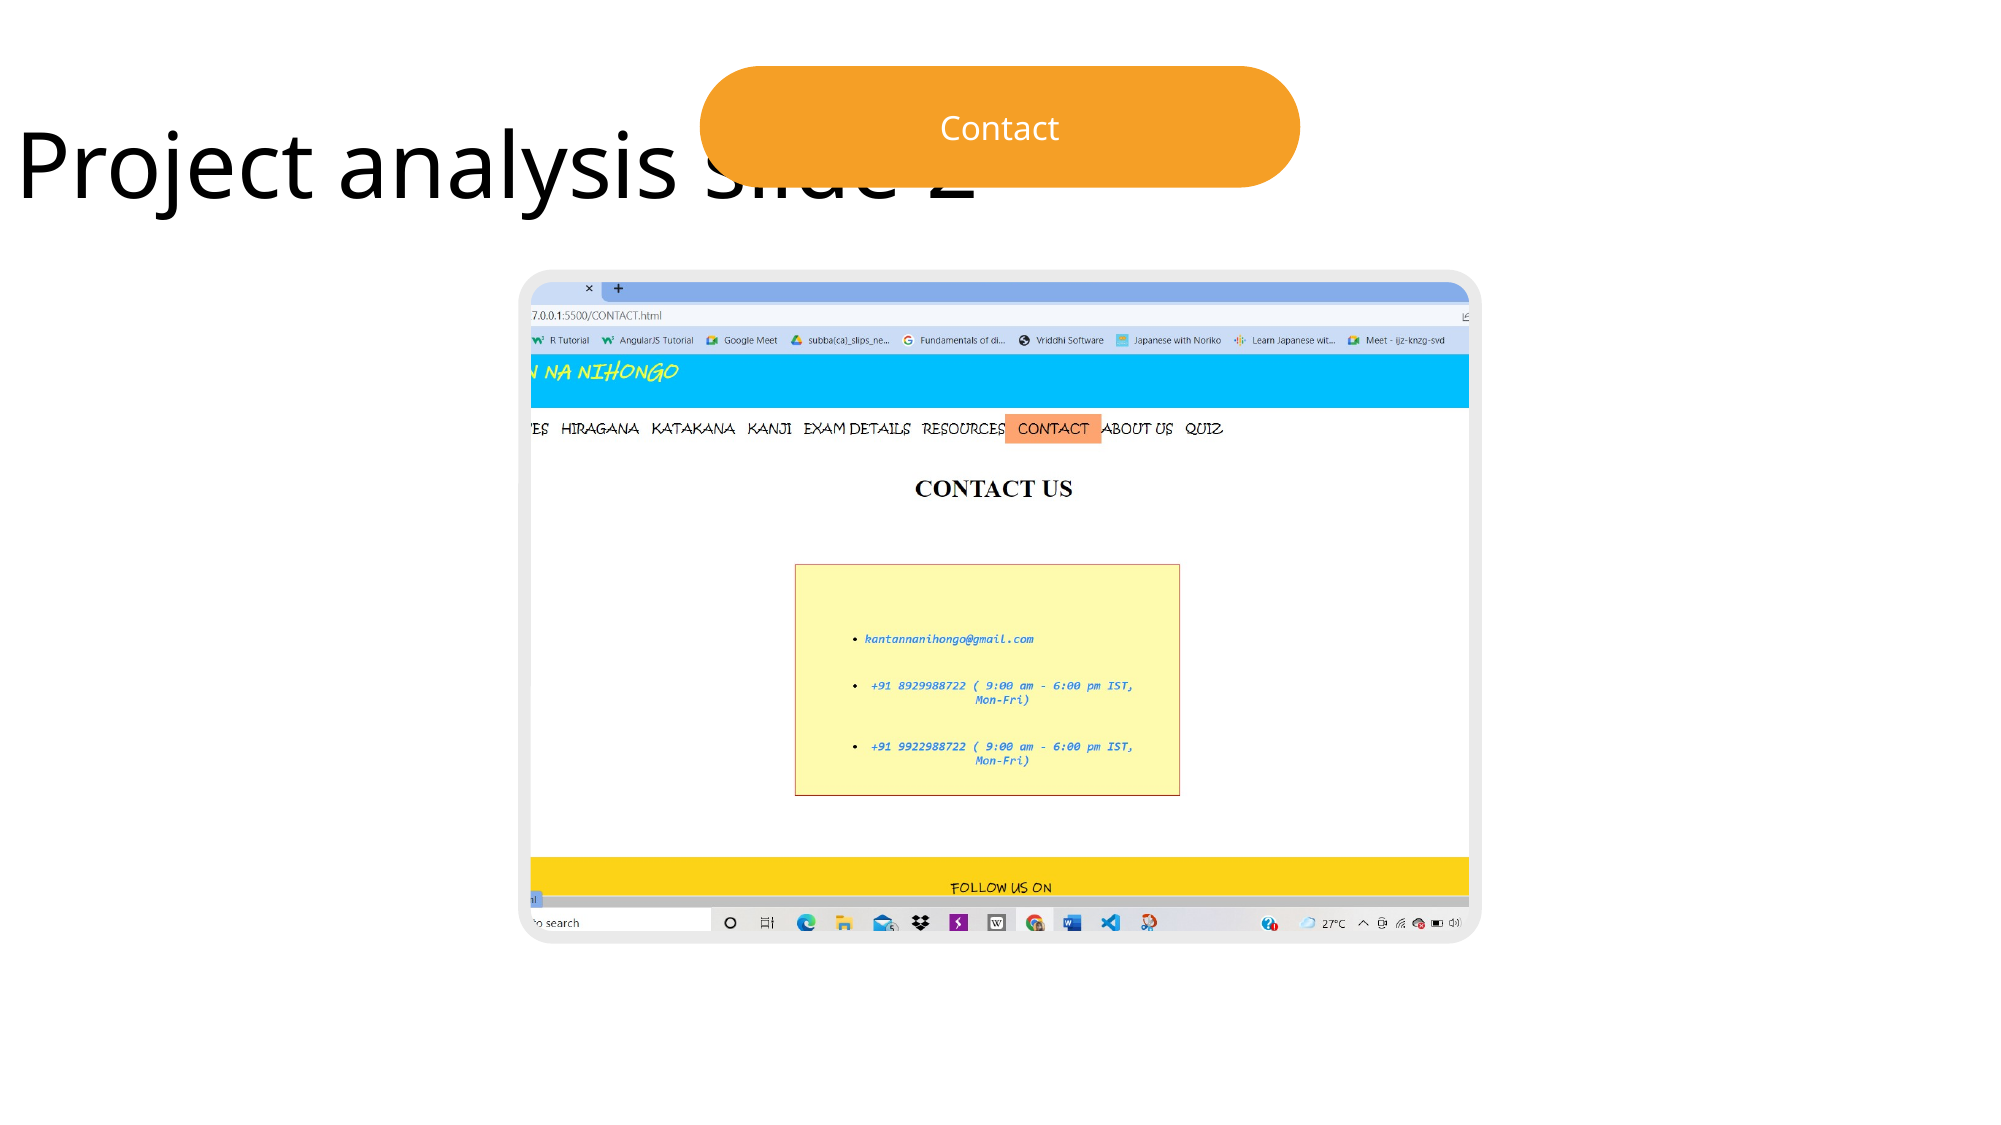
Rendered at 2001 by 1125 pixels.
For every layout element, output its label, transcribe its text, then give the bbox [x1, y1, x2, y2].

title Project analysis slide 2 [0, 59, 1725, 278]
text_box Contact [698, 64, 1302, 189]
picture [524, 275, 1476, 938]
